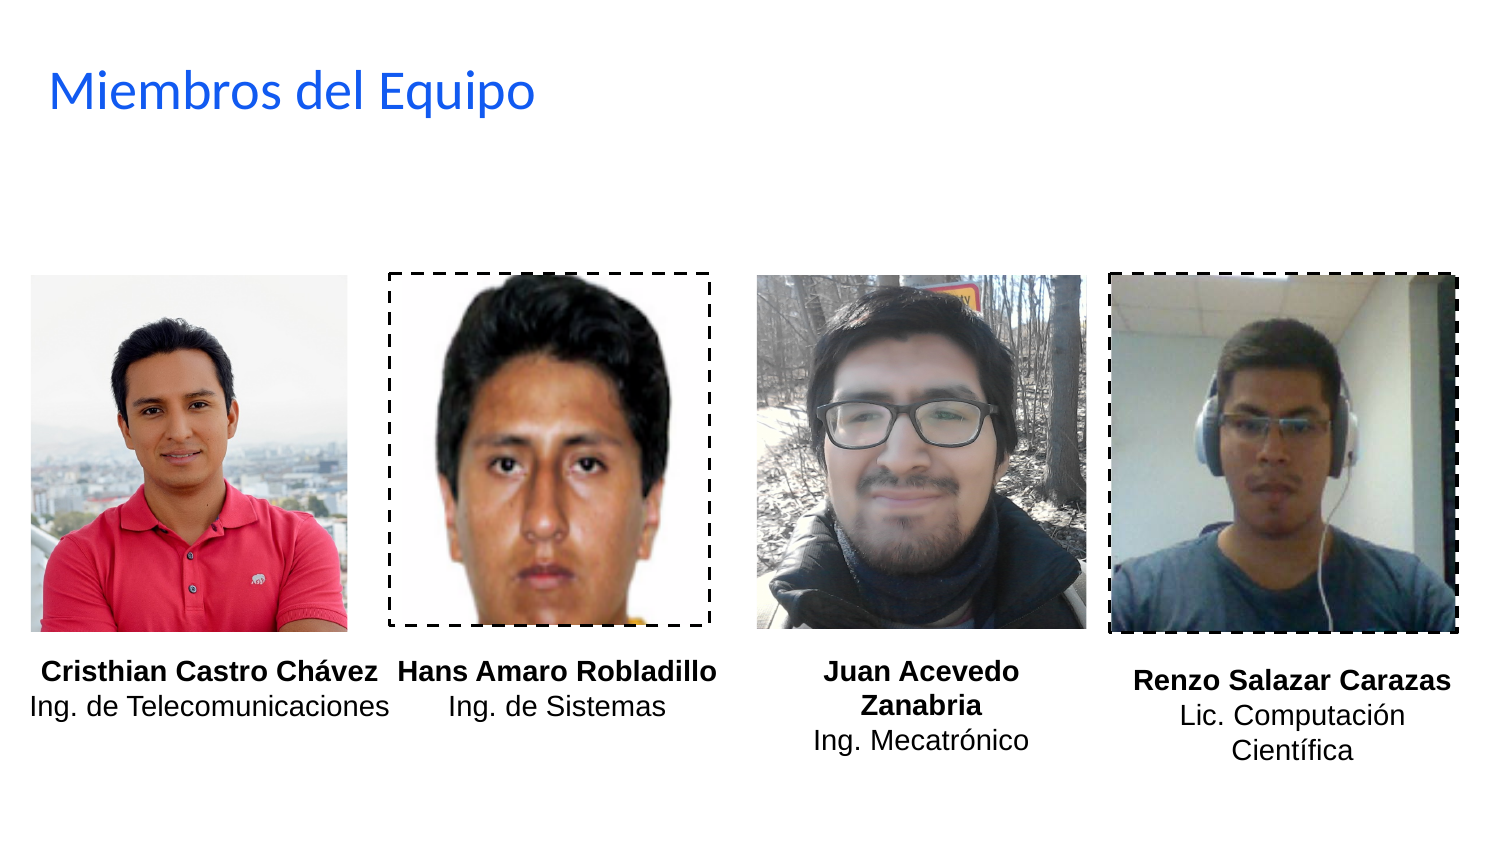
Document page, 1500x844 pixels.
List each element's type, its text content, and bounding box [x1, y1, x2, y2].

picture [390, 274, 708, 625]
picture [756, 274, 1087, 629]
text_box Renzo Salazar Carazas Lic. Computación Científica [1116, 646, 1470, 782]
text_box Juan Acevedo Zanabria Ing. Mecatrónico [744, 636, 1099, 772]
picture [1111, 274, 1456, 632]
picture [30, 274, 348, 632]
text_box Cristhian Castro Chávez Ing. de Telecomunicaciones [0, 646, 347, 728]
text_box Hans Amaro Robladillo Ing. de Sistemas [347, 646, 744, 728]
text_box Miembros del Equipo [37, 54, 774, 127]
